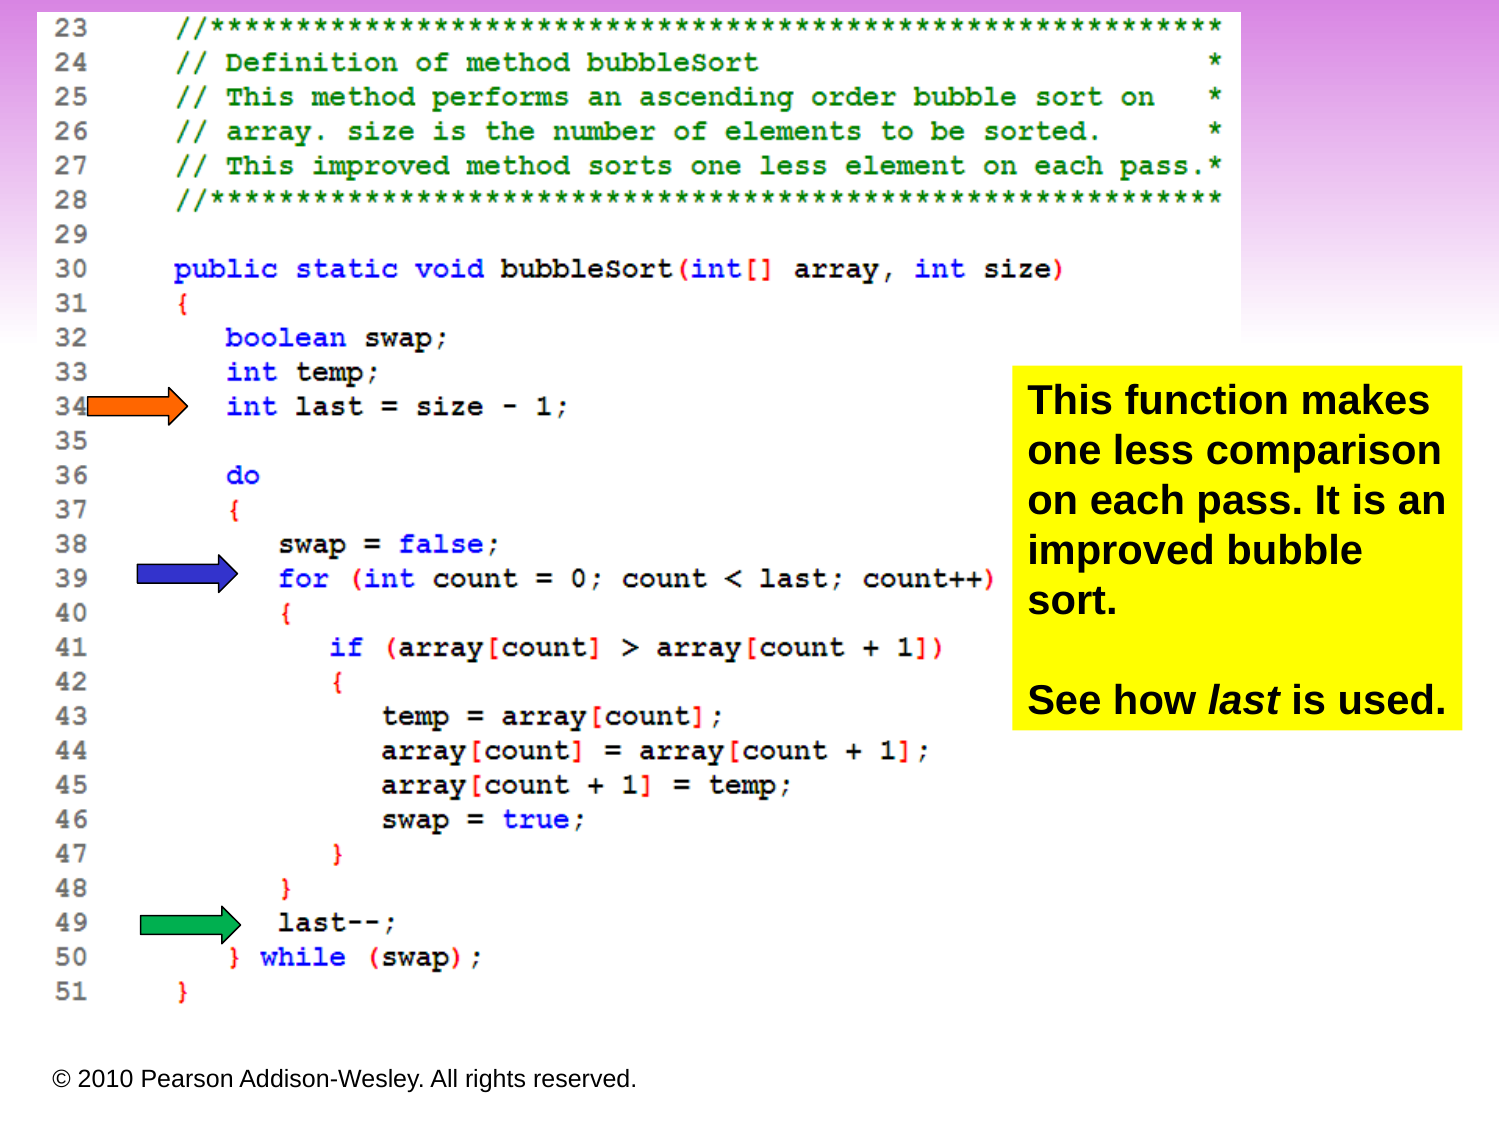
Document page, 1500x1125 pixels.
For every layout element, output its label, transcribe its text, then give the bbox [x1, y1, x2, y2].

text_box This function makes one less comparison on each pass. It is an improved bubble sort. See how last is used. [1244, 365, 1463, 731]
picture [37, 12, 1241, 1013]
